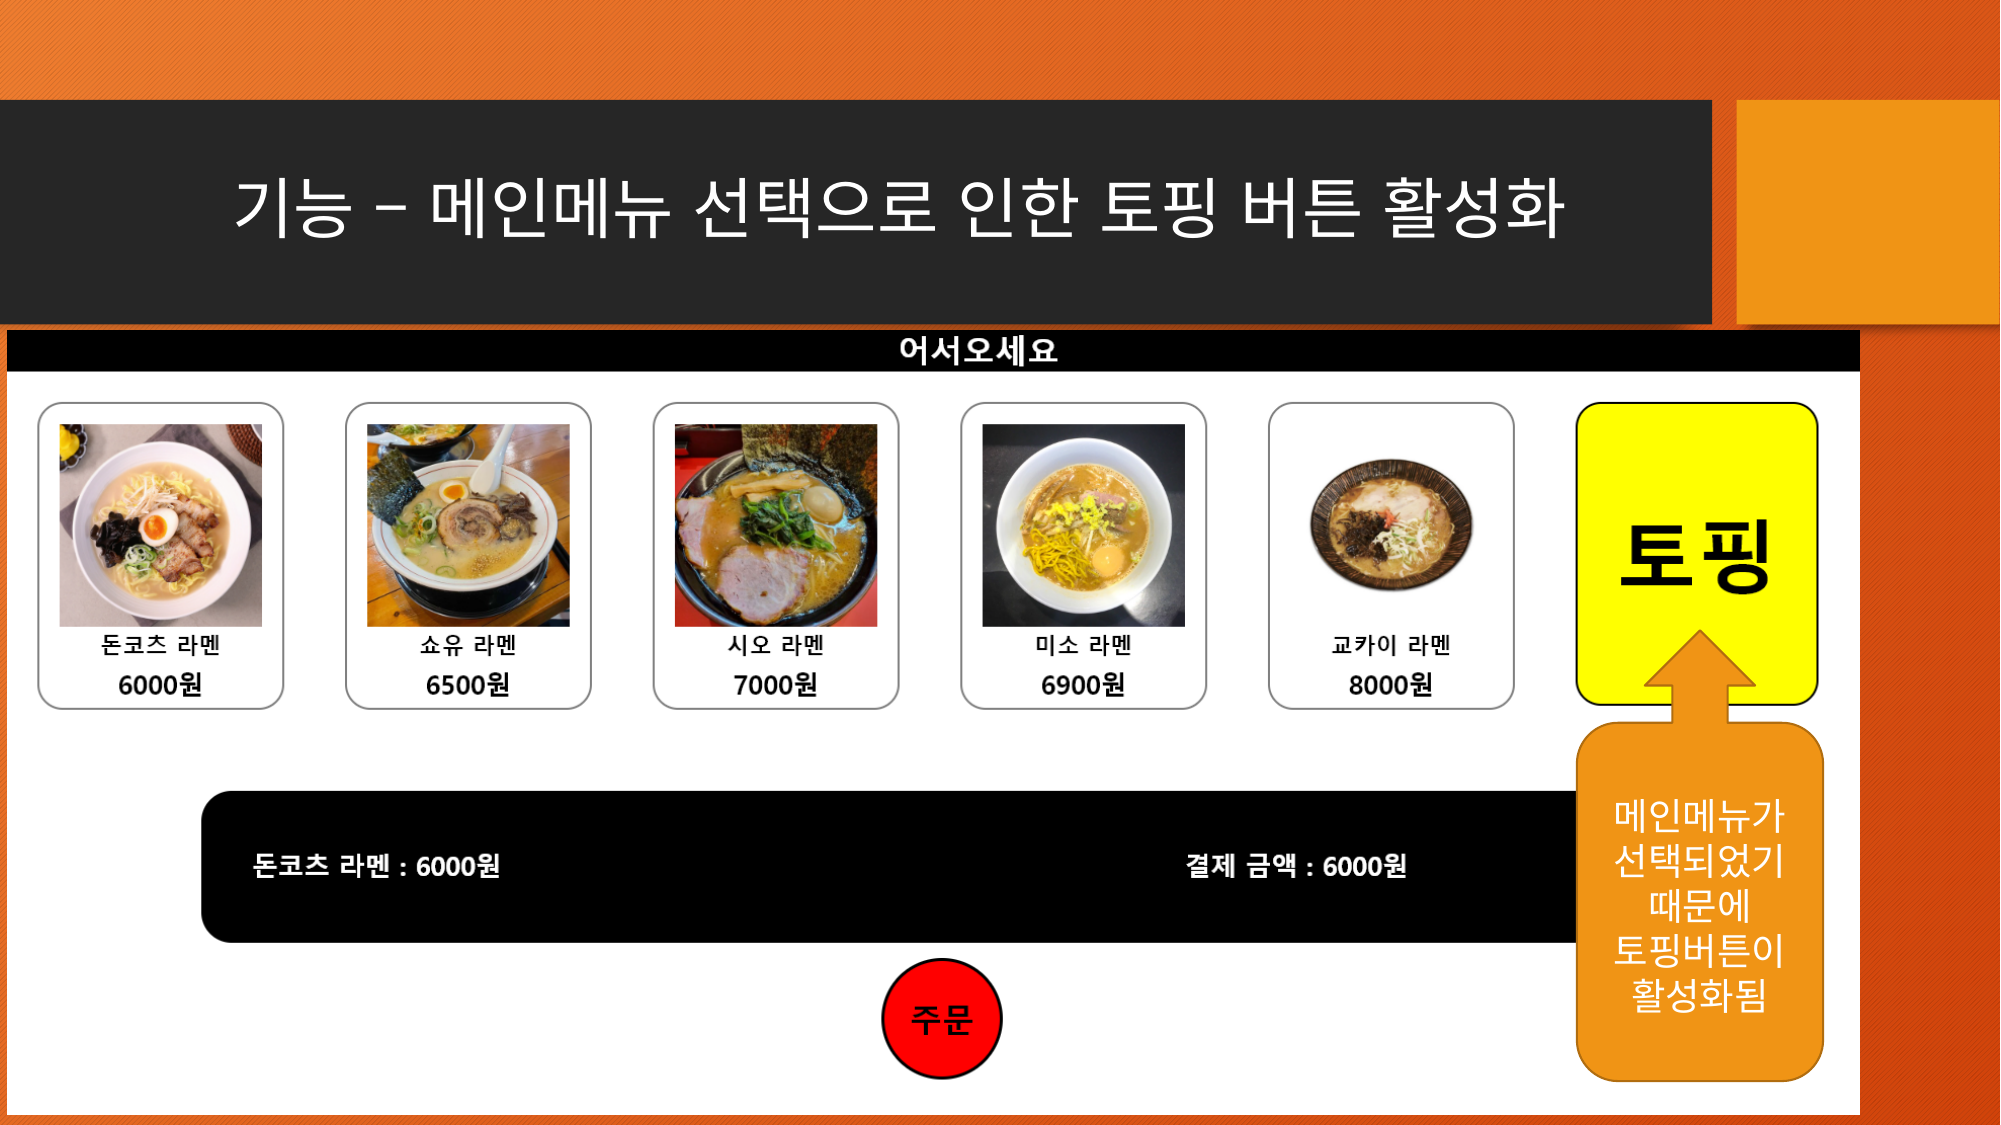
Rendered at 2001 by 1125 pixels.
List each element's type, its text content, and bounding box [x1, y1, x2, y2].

title 기능 – 메인메뉴 선택으로 인한 토핑 버튼 활성화 [111, 123, 1689, 301]
picture [1736, 325, 2000, 347]
picture [0, 325, 1713, 376]
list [7, 330, 1860, 1116]
